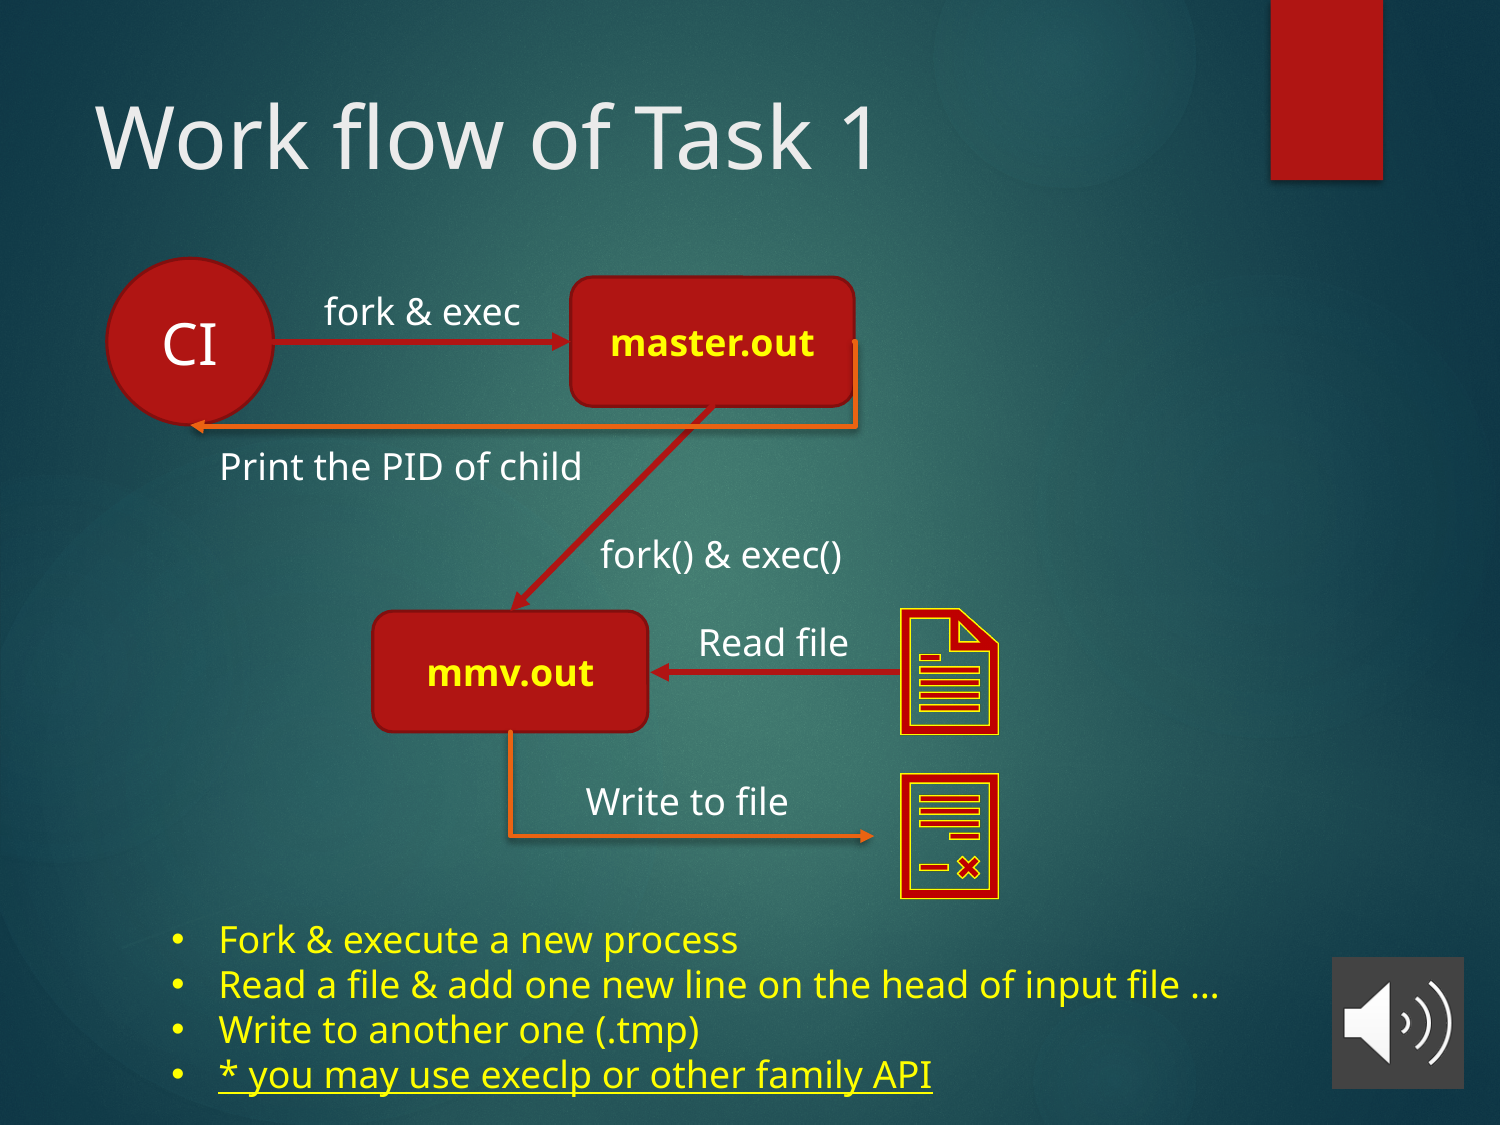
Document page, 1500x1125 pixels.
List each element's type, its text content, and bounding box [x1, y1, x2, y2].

text_box fork & exec [309, 281, 553, 339]
text_box Write to file [749, 770, 814, 831]
text_box master.out [569, 275, 856, 339]
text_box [189, 341, 855, 426]
picture [1330, 955, 1465, 1090]
picture [873, 760, 1025, 912]
text_box mmv.out [371, 609, 634, 734]
text_box CI [105, 256, 275, 427]
text_box Print the PID of child [204, 439, 504, 496]
title Work flow of Task 1 [79, 74, 1237, 304]
picture [873, 596, 1025, 747]
text_box Write to file [570, 770, 634, 831]
text_box Read file [749, 611, 868, 671]
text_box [639, 601, 745, 967]
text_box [509, 435, 713, 612]
text_box Fork & execute a new process Read a file & add one new line on the head of input file … Write to another one (.tmp) * you may use execlp or other family API [156, 908, 1314, 1104]
text_box fork() & exec() [718, 524, 885, 584]
